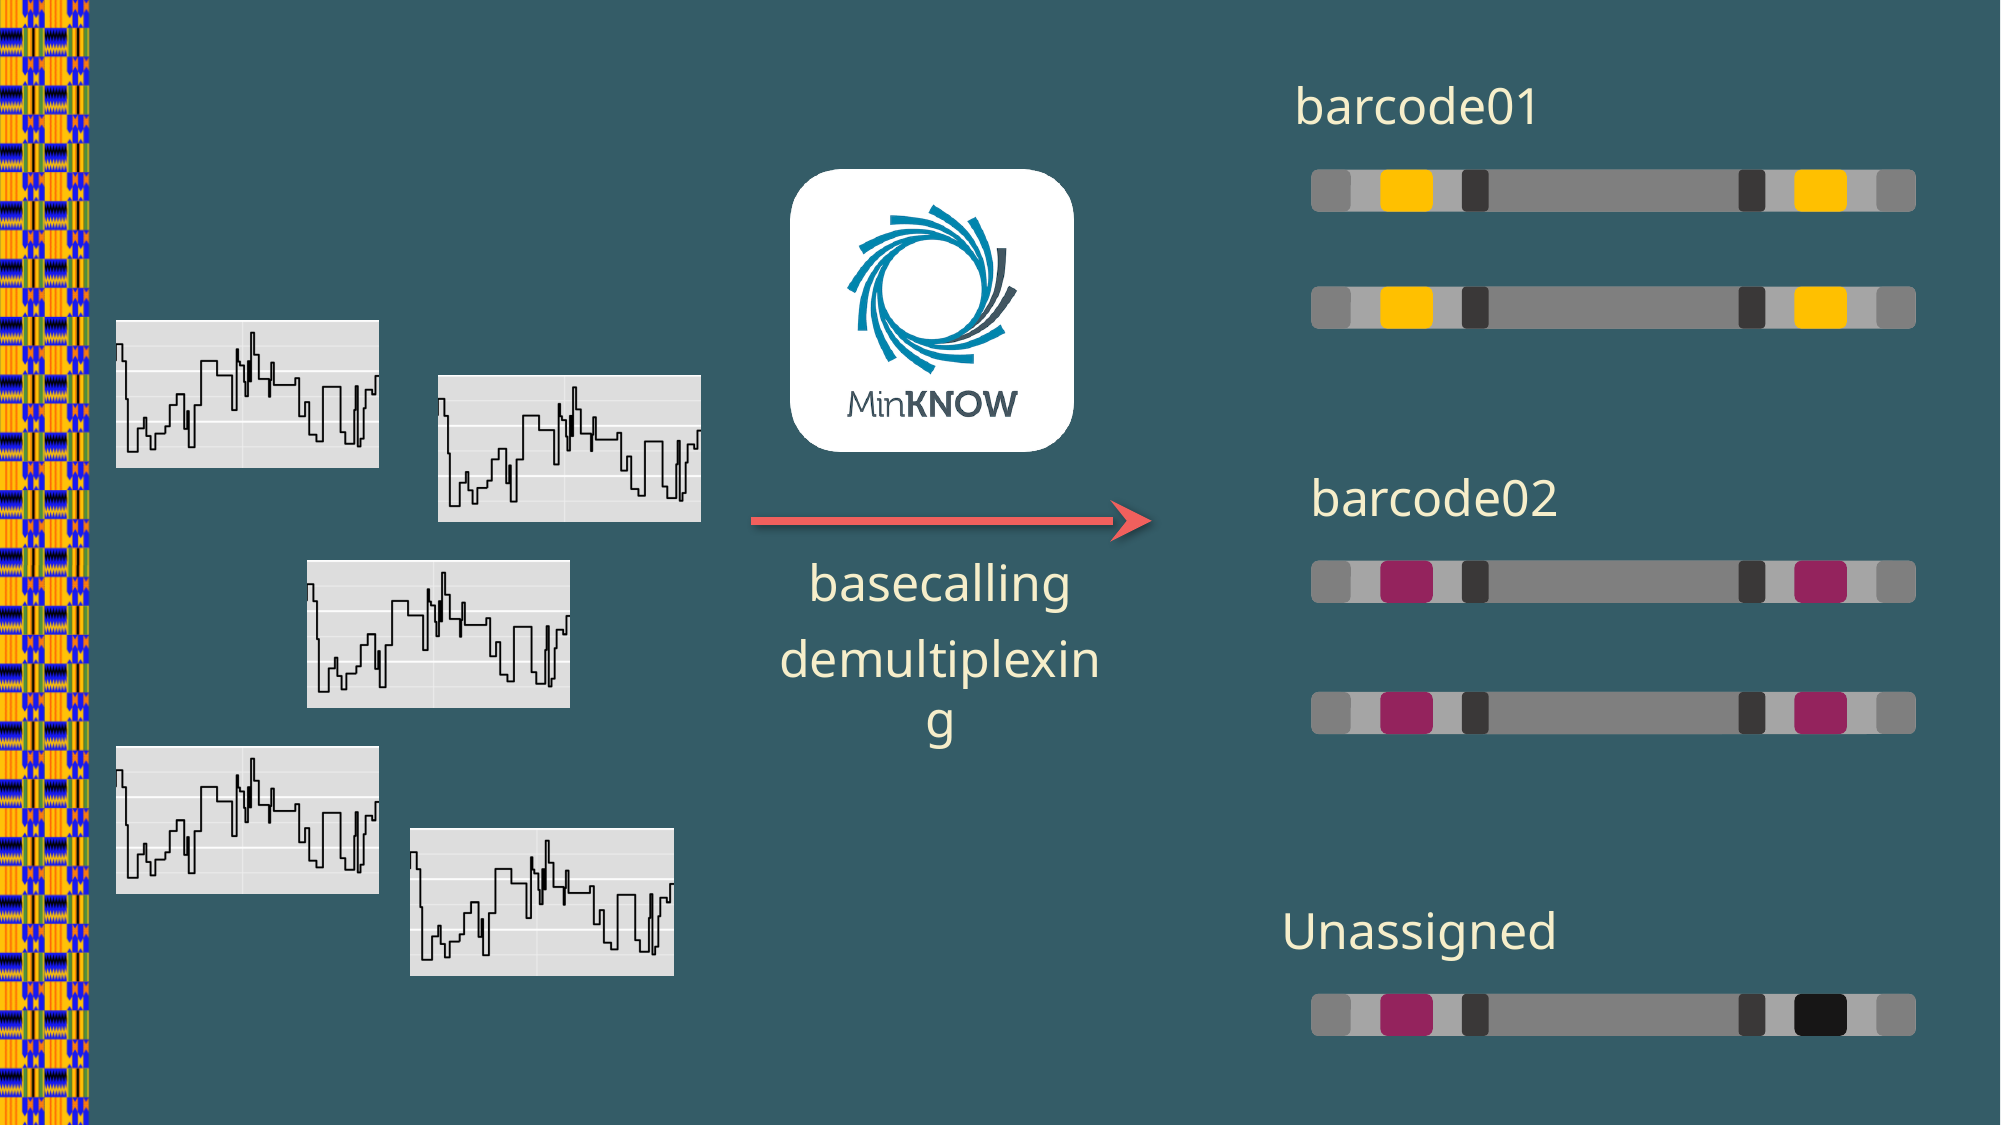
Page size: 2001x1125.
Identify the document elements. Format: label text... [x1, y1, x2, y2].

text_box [1311, 169, 1917, 212]
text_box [1311, 286, 1917, 329]
text_box barcode01 [1255, 67, 1559, 142]
text_box demultiplexing [750, 619, 1131, 755]
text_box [1311, 560, 1917, 604]
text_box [1311, 993, 1917, 1037]
text_box Unassigned [1264, 891, 1574, 967]
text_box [1311, 691, 1917, 735]
picture [0, 0, 2001, 1125]
text_box basecalling [789, 543, 1093, 619]
text_box barcode02 [1291, 458, 1574, 534]
